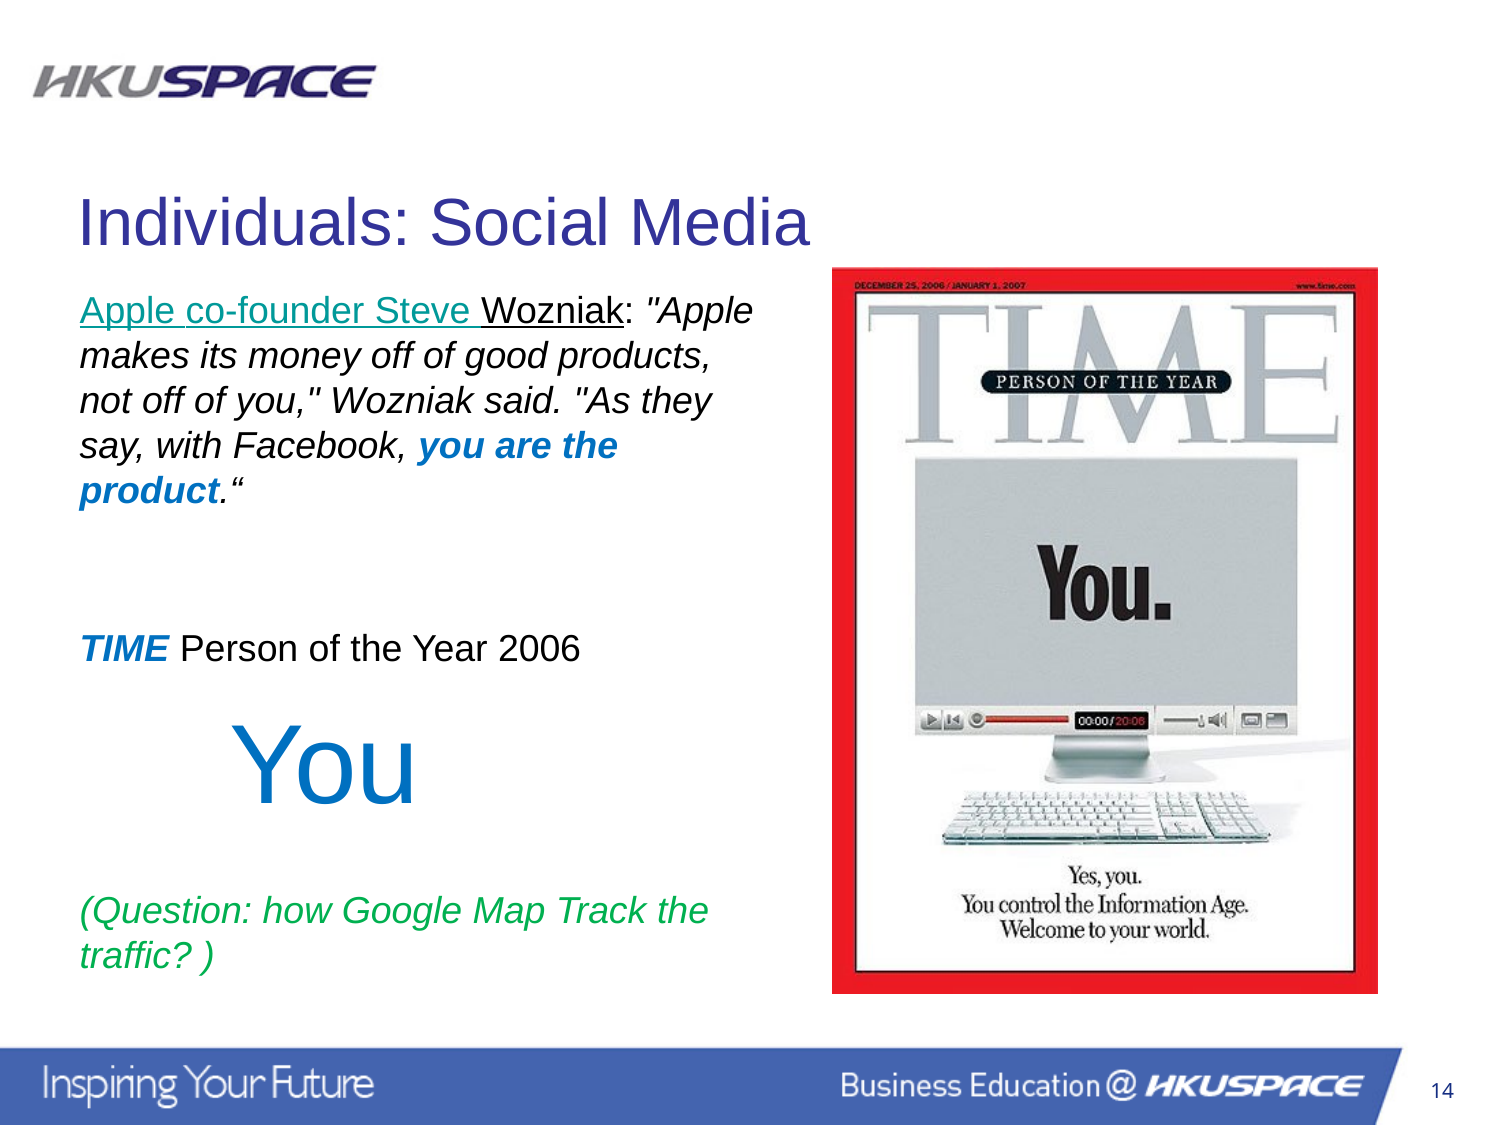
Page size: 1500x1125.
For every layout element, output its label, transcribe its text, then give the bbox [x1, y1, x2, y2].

picture [0, 0, 1500, 1125]
title Individuals: Social Media [62, 101, 1388, 266]
slide_number 14 [1415, 1070, 1499, 1125]
text_box Apple co-founder Steve Wozniak: "Apple makes its money off of good products, not off of you," Wozniak said. "As they say, with Facebook, you are the product.“ TIME Person of the Year 2006 You (Question: how Google Map Track the traffic? ) [64, 278, 774, 1047]
